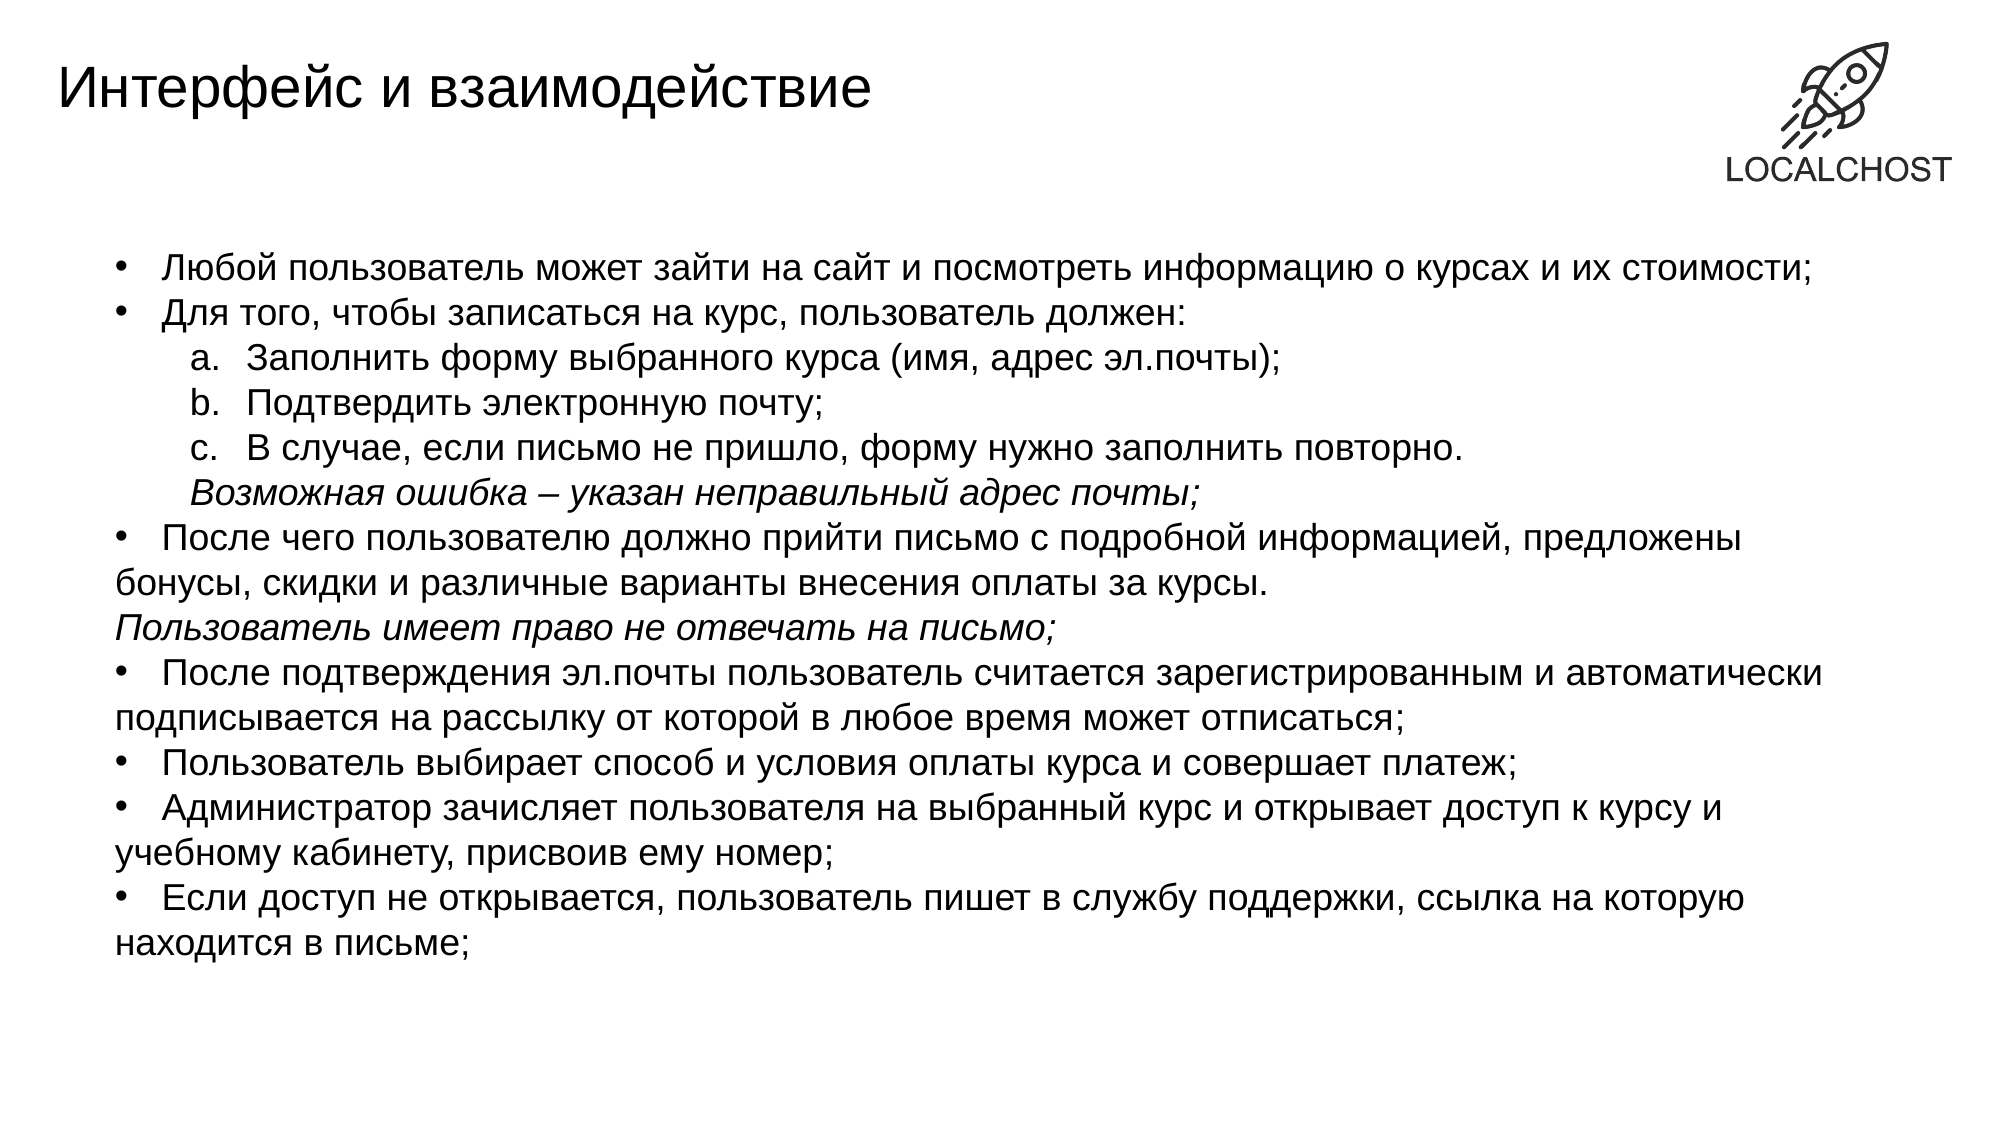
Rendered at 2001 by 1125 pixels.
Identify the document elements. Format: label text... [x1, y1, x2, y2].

text_box Любой пользователь может зайти на сайт и посмотреть информацию о курсах и их стоимости; Для того, чтобы записаться на курс, пользователь должен: Заполнить форму выбранного курса (имя, адрес эл.почты); Подтвердить электронную почту; В случае, если письмо не пришло, форму нужно заполнить повторно. Возможная ошибка – указан неправильный адрес почты; После чего пользователю должно прийти письмо с подробной информацией, предложены бонусы, скидки и различные варианты внесения оплаты за курсы. Пользователь имеет право не отвечать на письмо; После подтверждения эл.почты пользователь считается зарегистрированным и автоматически подписывается на рассылку от которой в любое время может отписаться; Пользователь выбирает способ и условия оплаты курса и совершает платеж; Администратор зачисляет пользователя на выбранный курс и открывает доступ к курсу и учебному кабинету, присвоив ему номер; Если доступ не открывается, пользователь пишет в службу поддержки, ссылка на которую находится в письме; [100, 235, 1900, 971]
text_box Интерфейс и взаимодействие [42, 41, 889, 127]
picture [1727, 41, 1952, 182]
